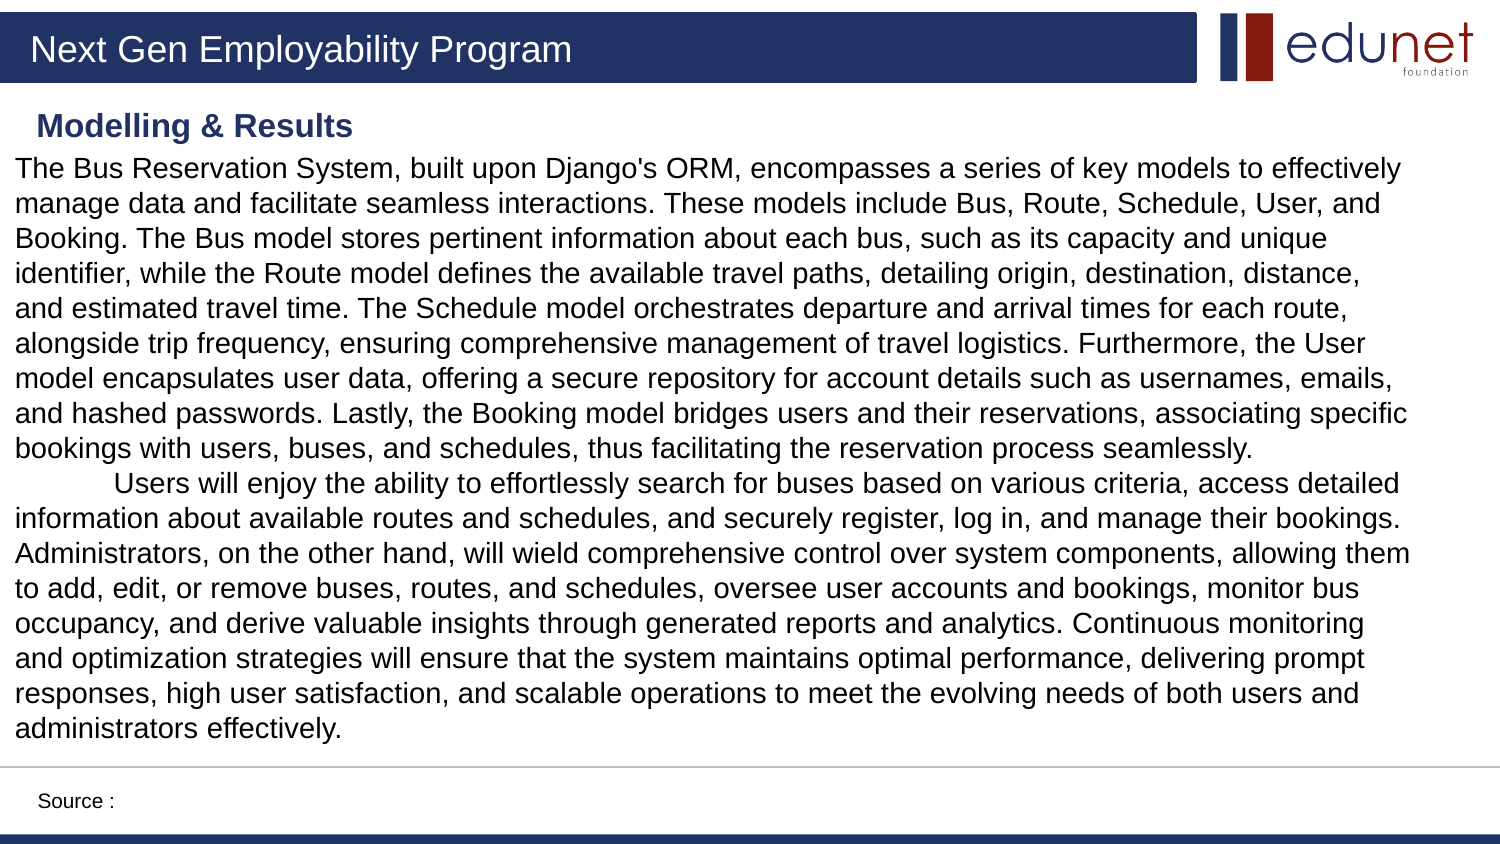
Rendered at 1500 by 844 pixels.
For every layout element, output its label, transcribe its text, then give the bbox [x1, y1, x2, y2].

picture [1279, 14, 1482, 83]
title Modelling & Results [21, 89, 504, 142]
text_box Source : [22, 776, 139, 826]
text_box The Bus Reservation System, built upon Django's ORM, encompasses a series of key models to effectively manage data and facilitate seamless interactions. These models include Bus, Route, Schedule, User, and Booking. The Bus model stores pertinent information about each bus, such as its capacity and unique identifier, while the Route model defines the available travel paths, detailing origin, destination, distance, and estimated travel time. The Schedule model orchestrates departure and arrival times for each route, alongside trip frequency, ensuring comprehensive management of travel logistics. Furthermore, the User model encapsulates user data, offering a secure repository for account details such as usernames, emails, and hashed passwords. Lastly, the Booking model bridges users and their reservations, associating specific bookings with users, buses, and schedules, thus facilitating the reservation process seamlessly. Users will enjoy the ability to effortlessly search for buses based on various criteria, access detailed information about available routes and schedules, and securely register, log in, and manage their bookings. Administrators, on the other hand, will wield comprehensive control over system components, allowing them to add, edit, or remove buses, routes, and schedules, oversee user accounts and bookings, monitor bus occupancy, and derive valuable insights through generated reports and analytics. Continuous monitoring and optimization strategies will ensure that the system maintains optimal performance, delivering prompt responses, high user satisfaction, and scalable operations to meet the evolving needs of both users and administrators effectively. [0, 142, 1432, 752]
